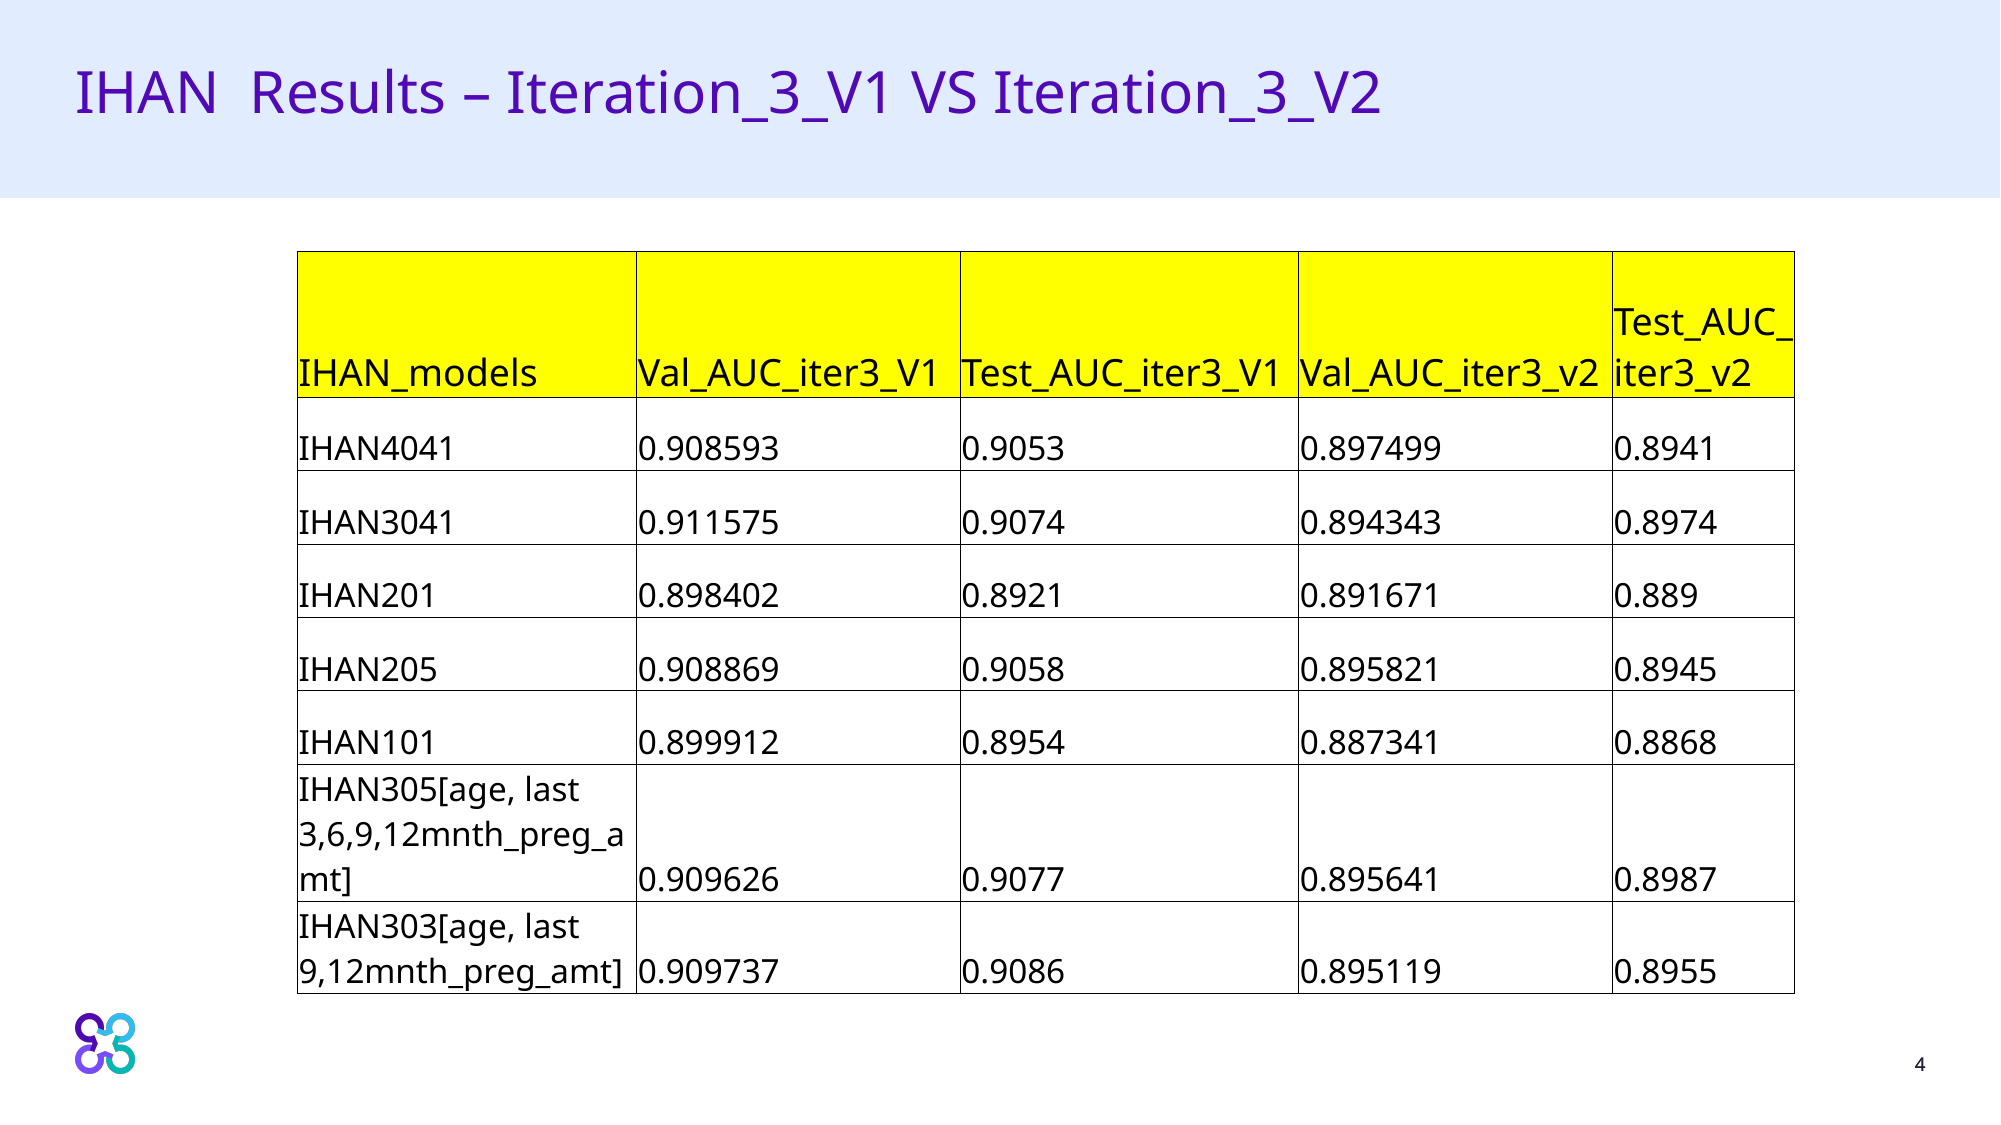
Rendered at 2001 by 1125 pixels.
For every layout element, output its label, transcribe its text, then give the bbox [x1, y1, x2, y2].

table_cell 0.899912 [637, 691, 960, 764]
table_cell 0.8921 [961, 545, 1298, 617]
table_header Test_AUC_iter3_V1 [961, 252, 1298, 397]
table_header Val_AUC_iter3_V1 [637, 252, 960, 397]
table_cell IHAN3041 [298, 471, 636, 544]
table_cell IHAN205 [298, 618, 636, 690]
table_cell 0.895119 [1299, 902, 1612, 993]
table_cell 0.889 [1613, 545, 1794, 617]
table_cell 0.9058 [961, 618, 1298, 690]
table_cell 0.8868 [1613, 691, 1794, 764]
table_cell 0.894343 [1299, 471, 1612, 544]
table_cell 0.911575 [637, 471, 960, 544]
table_cell 0.887341 [1299, 691, 1612, 764]
table_cell 0.895641 [1299, 765, 1612, 901]
table_cell 0.909626 [637, 765, 960, 901]
table_header Test_AUC_iter3_v2 [1613, 252, 1794, 397]
table_cell IHAN305[age, last 3,6,9,12mnth_preg_amt] [298, 765, 636, 901]
table_cell 0.9077 [961, 765, 1298, 901]
table_cell 0.908593 [637, 398, 960, 470]
table_cell 0.895821 [1299, 618, 1612, 690]
table_cell 0.909737 [637, 902, 960, 993]
table_header Val_AUC_iter3_v2 [1299, 252, 1612, 397]
table_cell 0.8945 [1613, 618, 1794, 690]
table_cell 0.897499 [1299, 398, 1612, 470]
table_cell 0.9053 [961, 398, 1298, 470]
table_cell 0.8974 [1613, 471, 1794, 544]
table_cell 0.891671 [1299, 545, 1612, 617]
table_cell 0.8954 [961, 691, 1298, 764]
table_cell 0.9074 [961, 471, 1298, 544]
table_cell 0.898402 [637, 545, 960, 617]
table_cell IHAN201 [298, 545, 636, 617]
table_cell 0.8941 [1613, 398, 1794, 470]
table_cell IHAN303[age, last 9,12mnth_preg_amt] [298, 902, 636, 993]
table_header IHAN_models [298, 252, 636, 397]
table_cell 0.8987 [1613, 765, 1794, 901]
table_cell IHAN4041 [298, 398, 636, 470]
table_cell IHAN101 [298, 691, 636, 764]
picture [75, 1013, 135, 1074]
table_cell 0.9086 [961, 902, 1298, 993]
table_cell 0.908869 [637, 618, 960, 690]
table_cell 0.8955 [1613, 902, 1794, 993]
title IHAN Results – Iteration_3_V1 VS Iteration_3_V2 [75, 63, 1925, 198]
